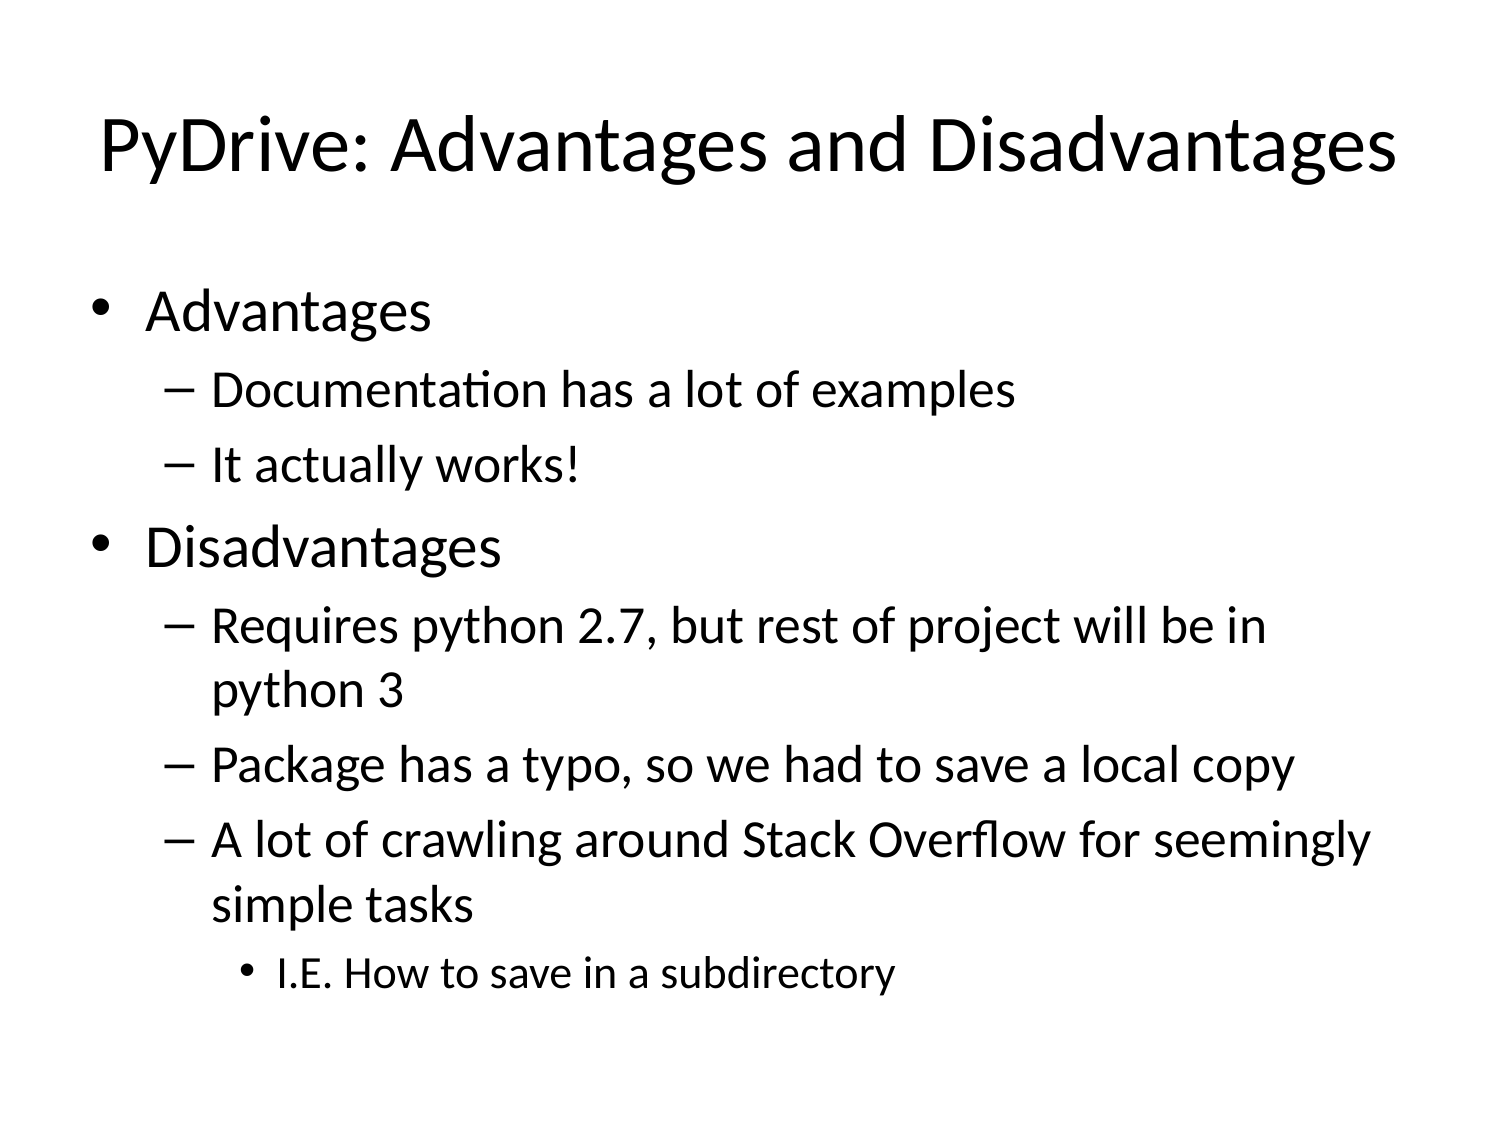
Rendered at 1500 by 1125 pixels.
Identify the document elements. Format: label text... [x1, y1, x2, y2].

list Advantages Documentation has a lot of examples It actually works! Disadvantages Requires python 2.7, but rest of project will be in python 3 Package has a typo, so we had to save a local copy A lot of crawling around Stack Overflow for seemingly simple tasks I.E. How to save in a subdirectory [75, 262, 1425, 1005]
title PyDrive: Advantages and Disadvantages [75, 45, 1425, 233]
